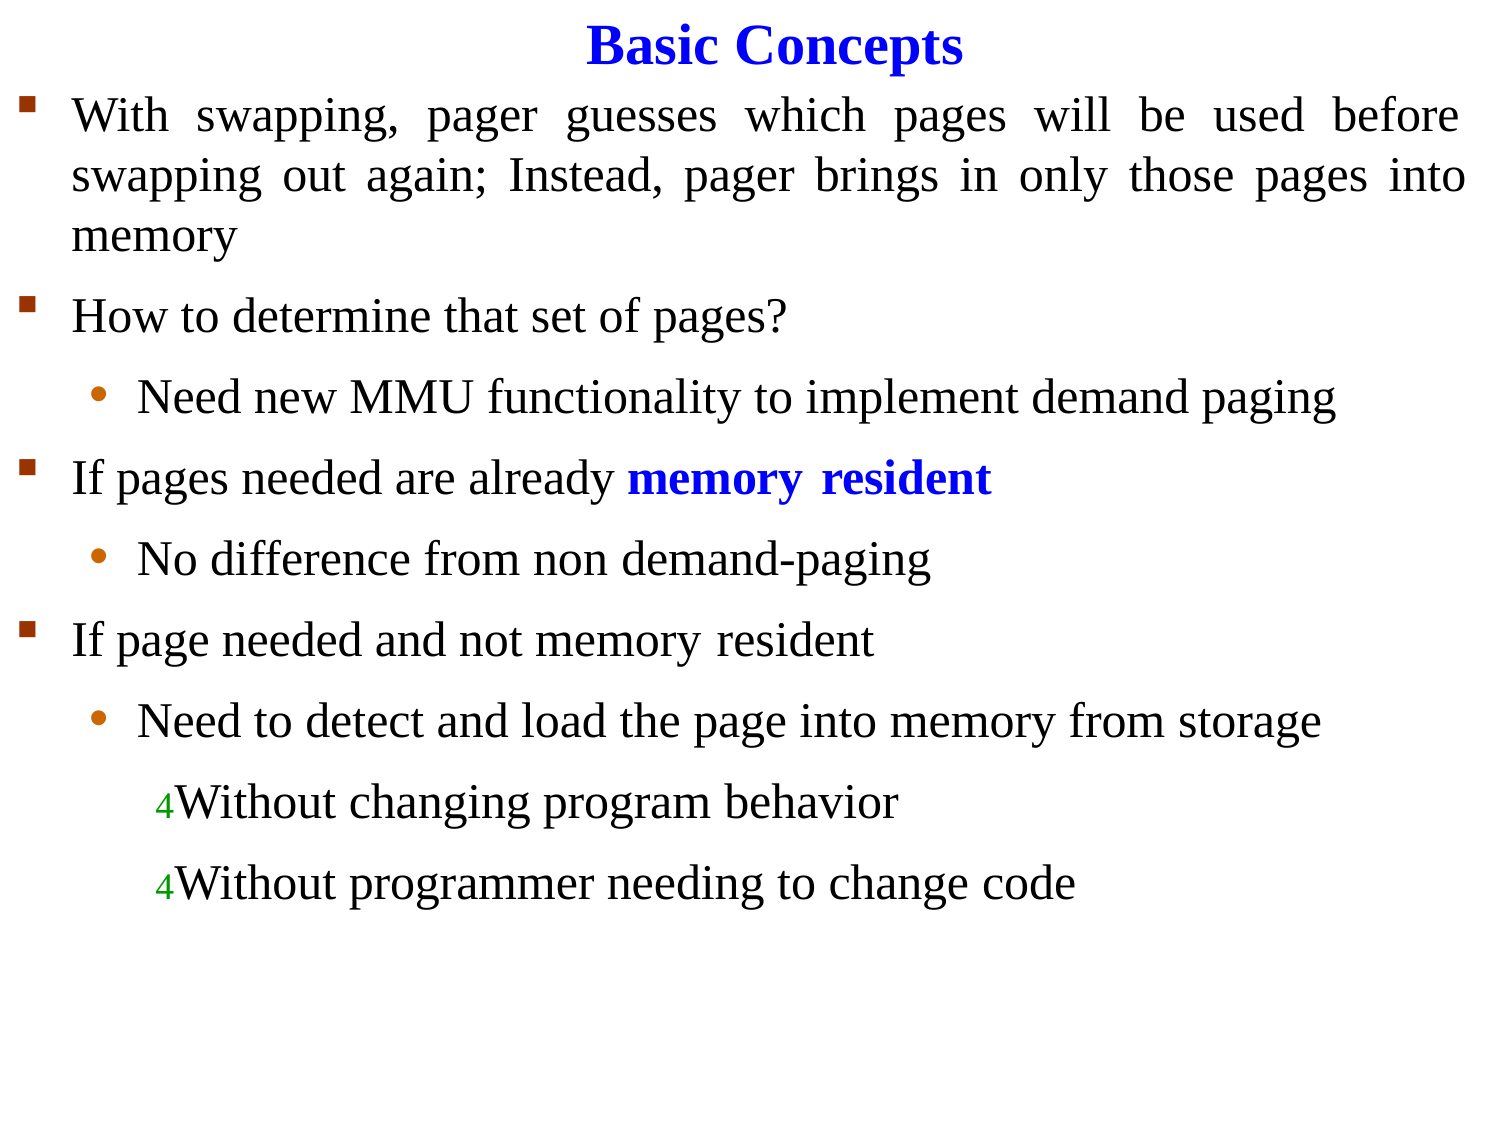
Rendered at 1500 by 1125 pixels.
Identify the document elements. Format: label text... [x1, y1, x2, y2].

text_box With swapping, pager guesses which pages will be used before swapping out again; Instead, pager brings in only those pages into memory How to determine that set of pages? Need new MMU functionality to implement demand paging If pages needed are already memory resident No difference from non demand-paging If page needed and not memory resident Need to detect and load the page into memory from storage Without changing program behavior Without programmer needing to change code [12, 78, 1488, 910]
title Basic Concepts [584, 3, 966, 78]
